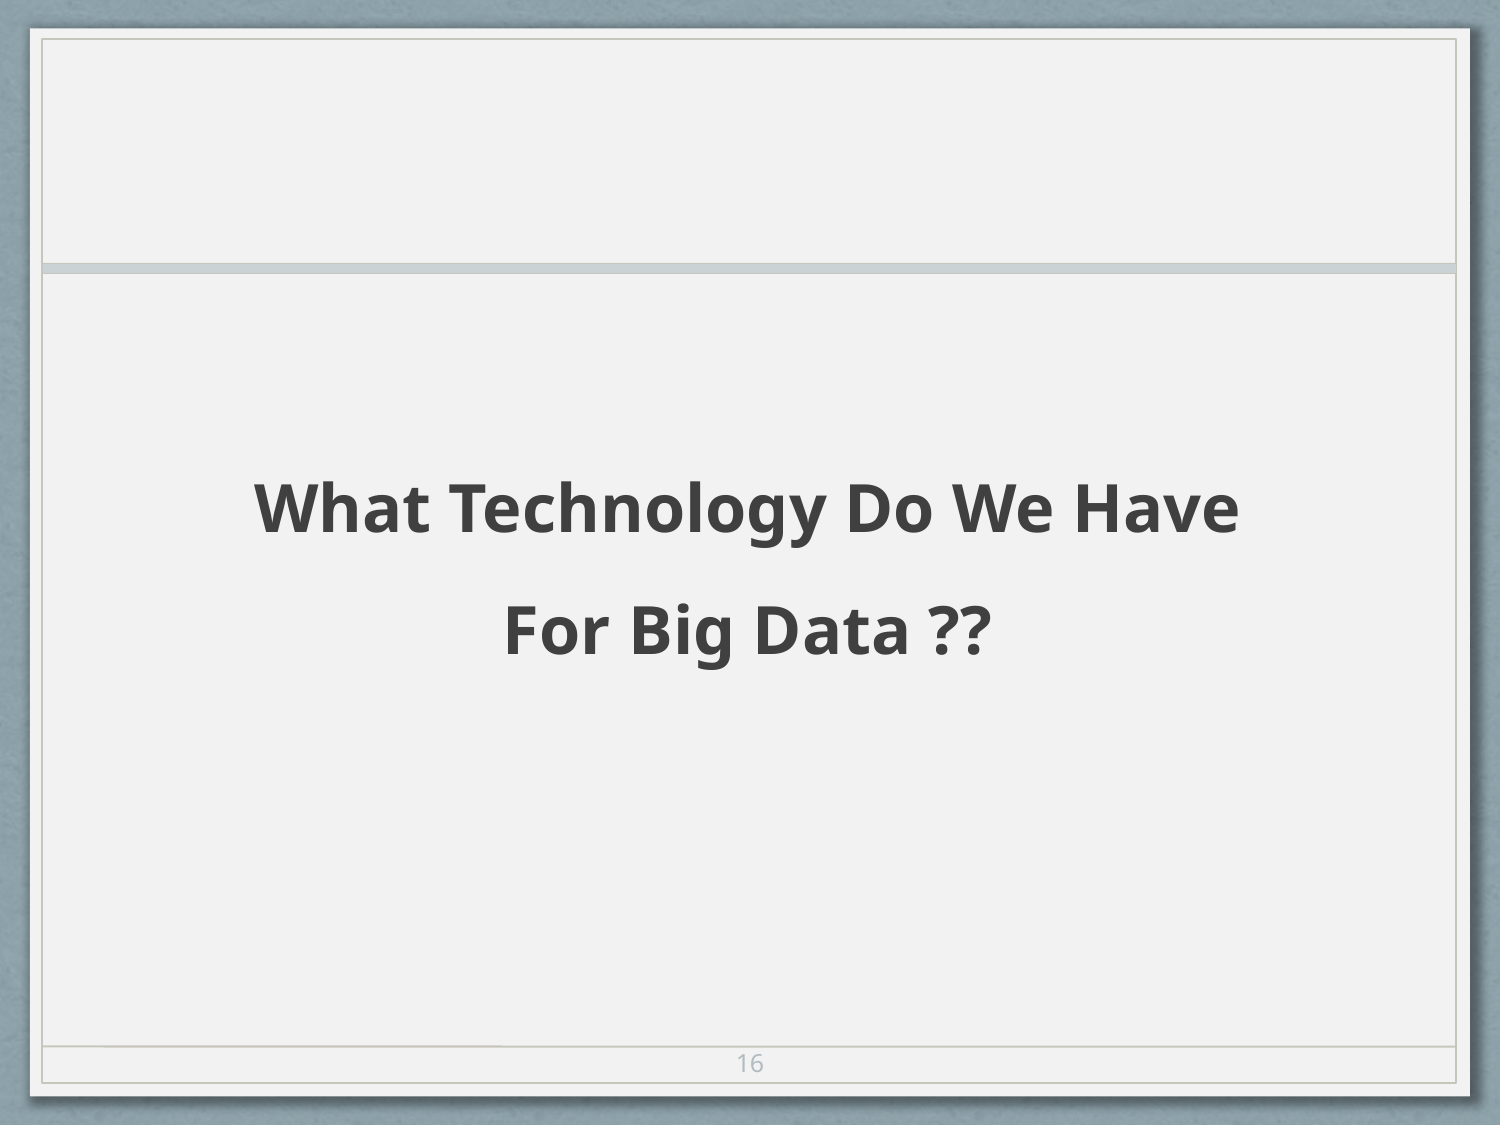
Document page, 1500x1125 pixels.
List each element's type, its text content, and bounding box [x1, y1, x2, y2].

list What Technology Do We Have For Big Data ?? [145, 356, 1351, 1002]
slide_number 16 [687, 1042, 813, 1088]
